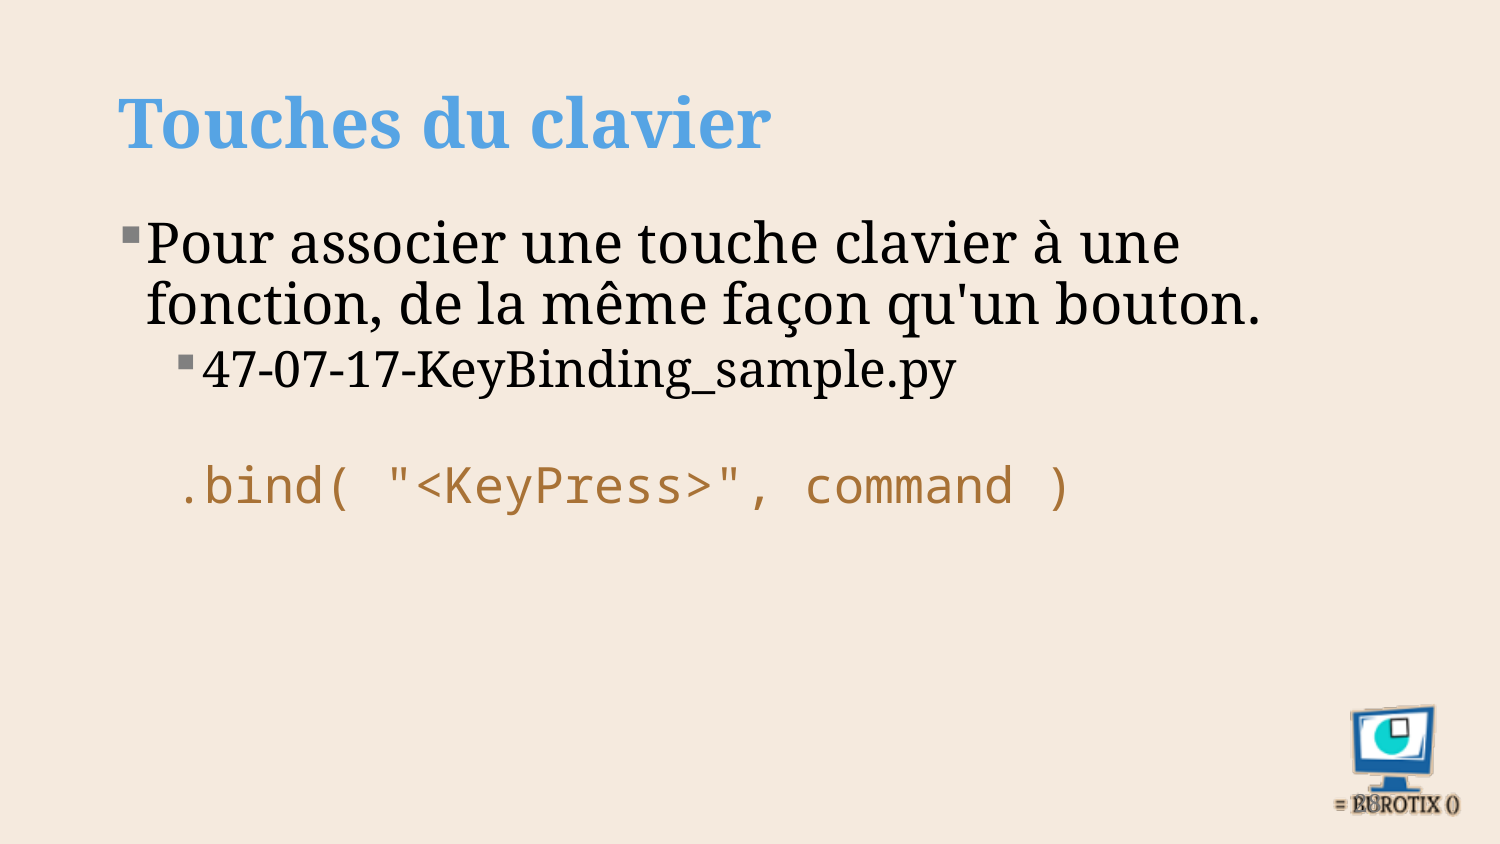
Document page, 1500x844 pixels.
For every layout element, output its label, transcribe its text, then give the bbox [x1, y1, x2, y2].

title Touches du clavier [103, 44, 1397, 207]
picture [1332, 703, 1462, 817]
list Pour associer une touche clavier à une fonction, de la même façon qu'un bouton. 47-07-17-KeyBinding_sample.py .bind( "<KeyPress>", command ) [103, 207, 1397, 760]
slide_number 28 [1059, 782, 1397, 828]
